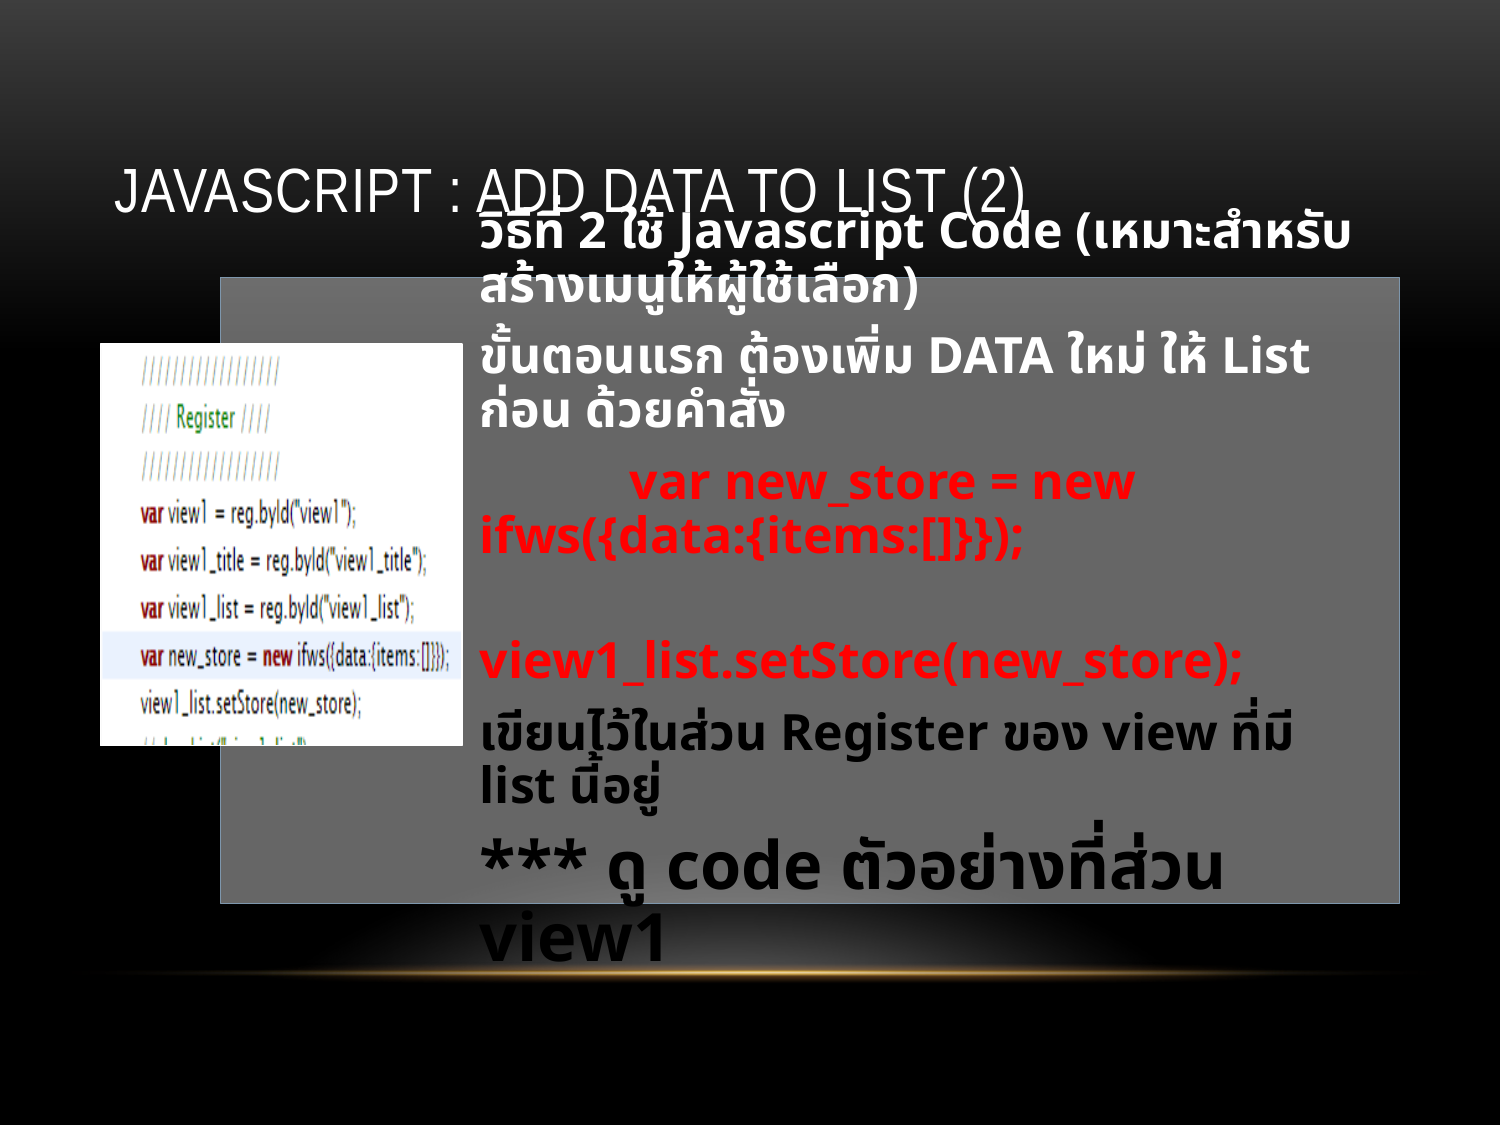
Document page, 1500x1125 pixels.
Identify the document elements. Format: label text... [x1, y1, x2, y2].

picture [0, 0, 1500, 1125]
title Javascript : add data to list (2) [99, 45, 1400, 233]
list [99, 243, 1401, 938]
